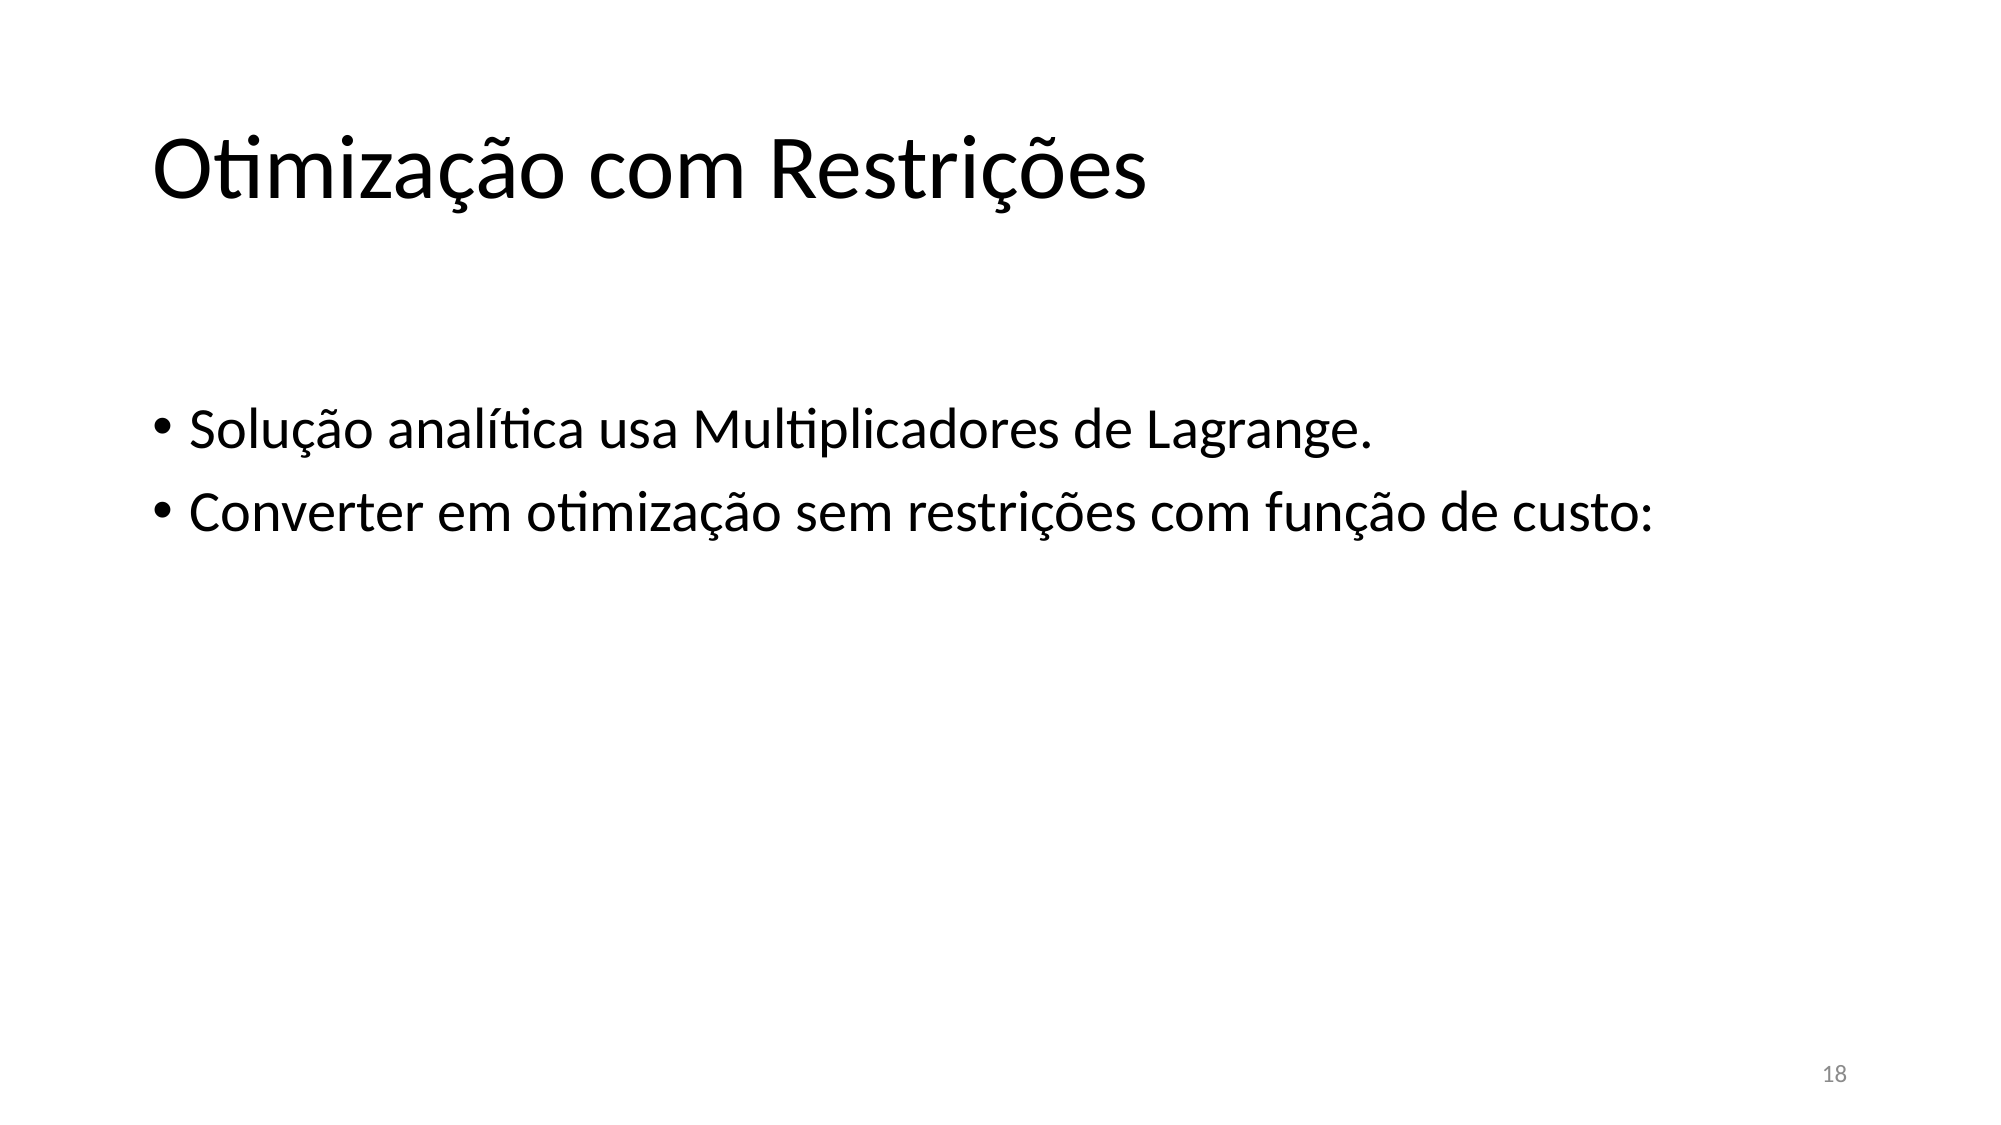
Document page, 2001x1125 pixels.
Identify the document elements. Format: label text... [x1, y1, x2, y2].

title Otimização com Restrições [137, 59, 1863, 278]
slide_number 18 [1412, 1042, 1863, 1103]
